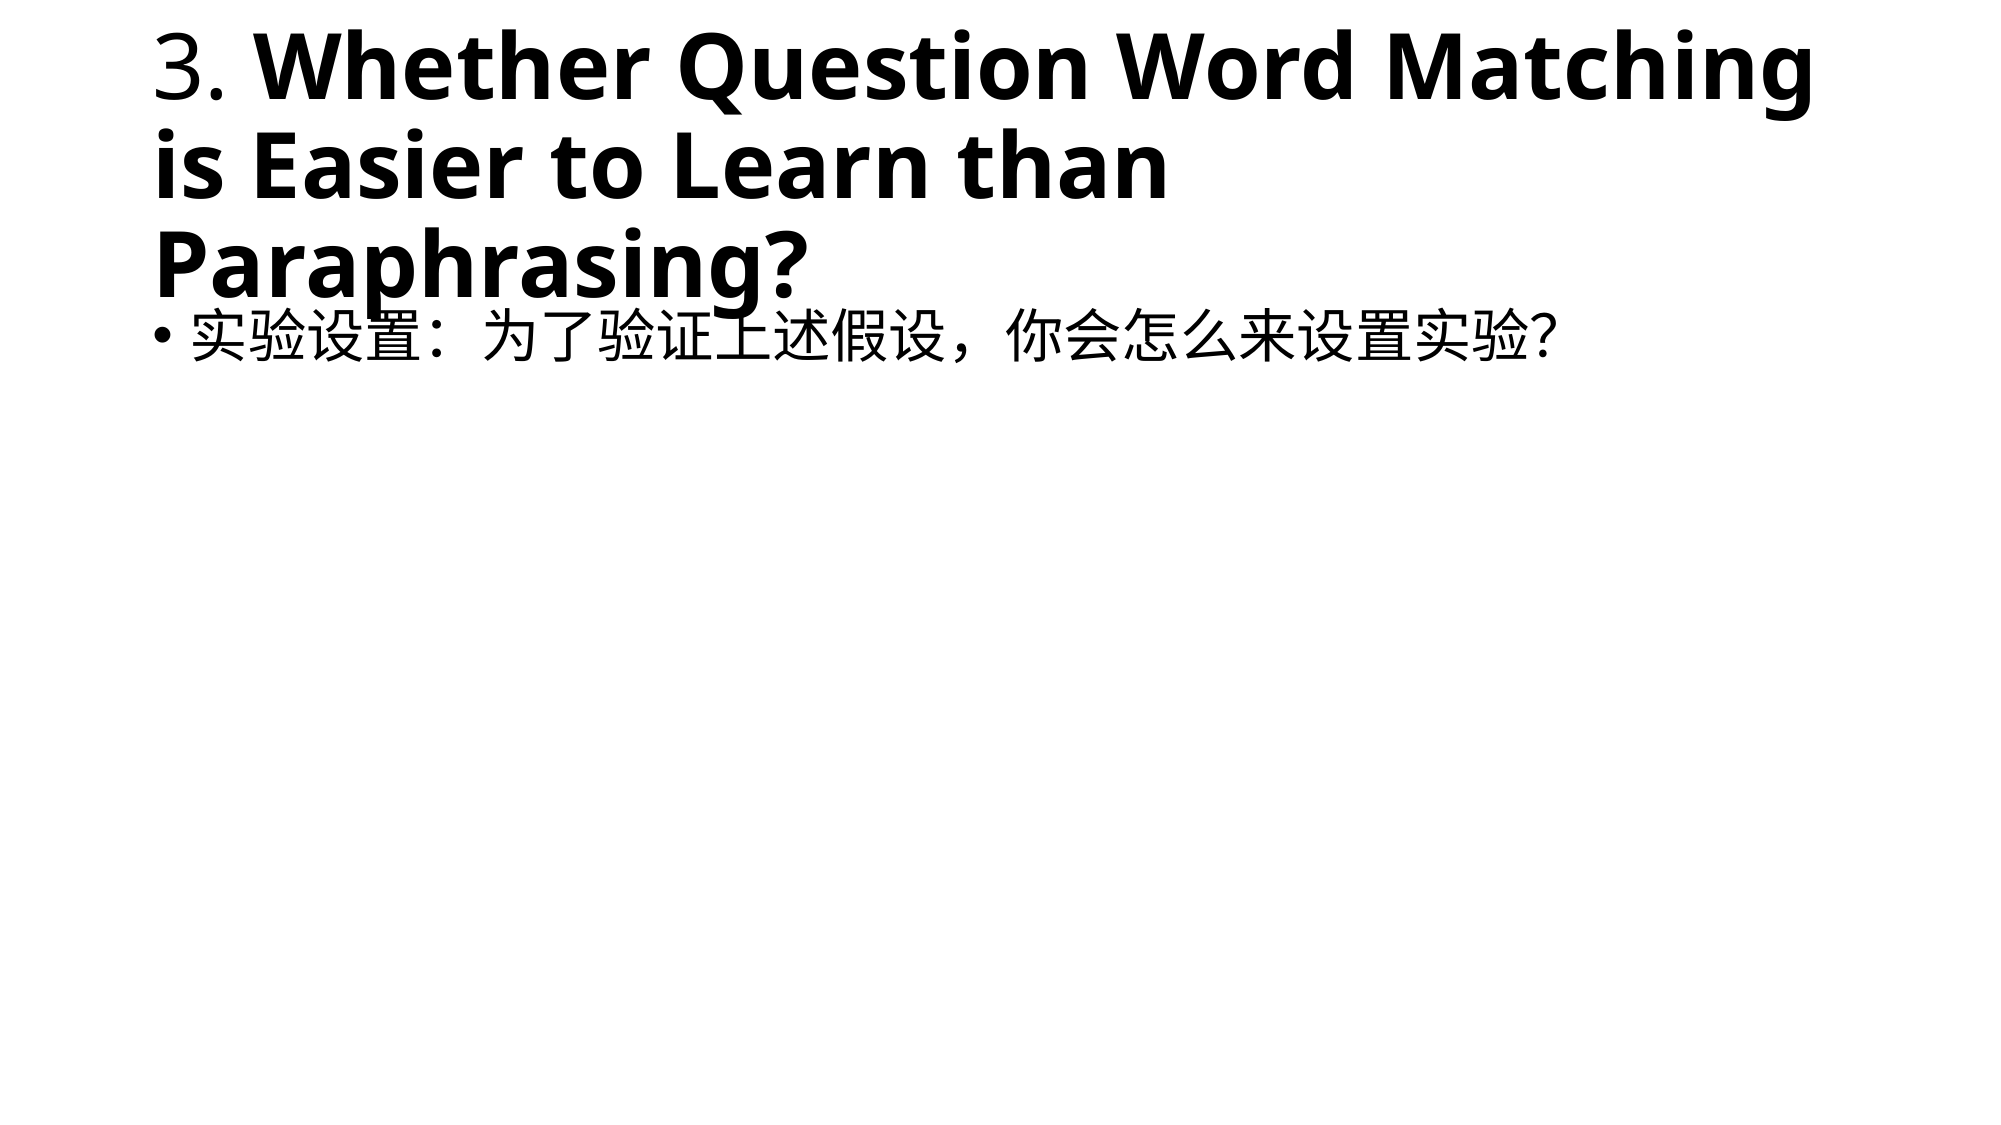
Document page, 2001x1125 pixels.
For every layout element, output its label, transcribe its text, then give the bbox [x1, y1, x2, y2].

title 3. Whether Question Word Matching is Easier to Learn than Paraphrasing? [137, 59, 1863, 278]
list 实验设置：为了验证上述假设，你会怎么来设置实验？ [137, 299, 1863, 1014]
